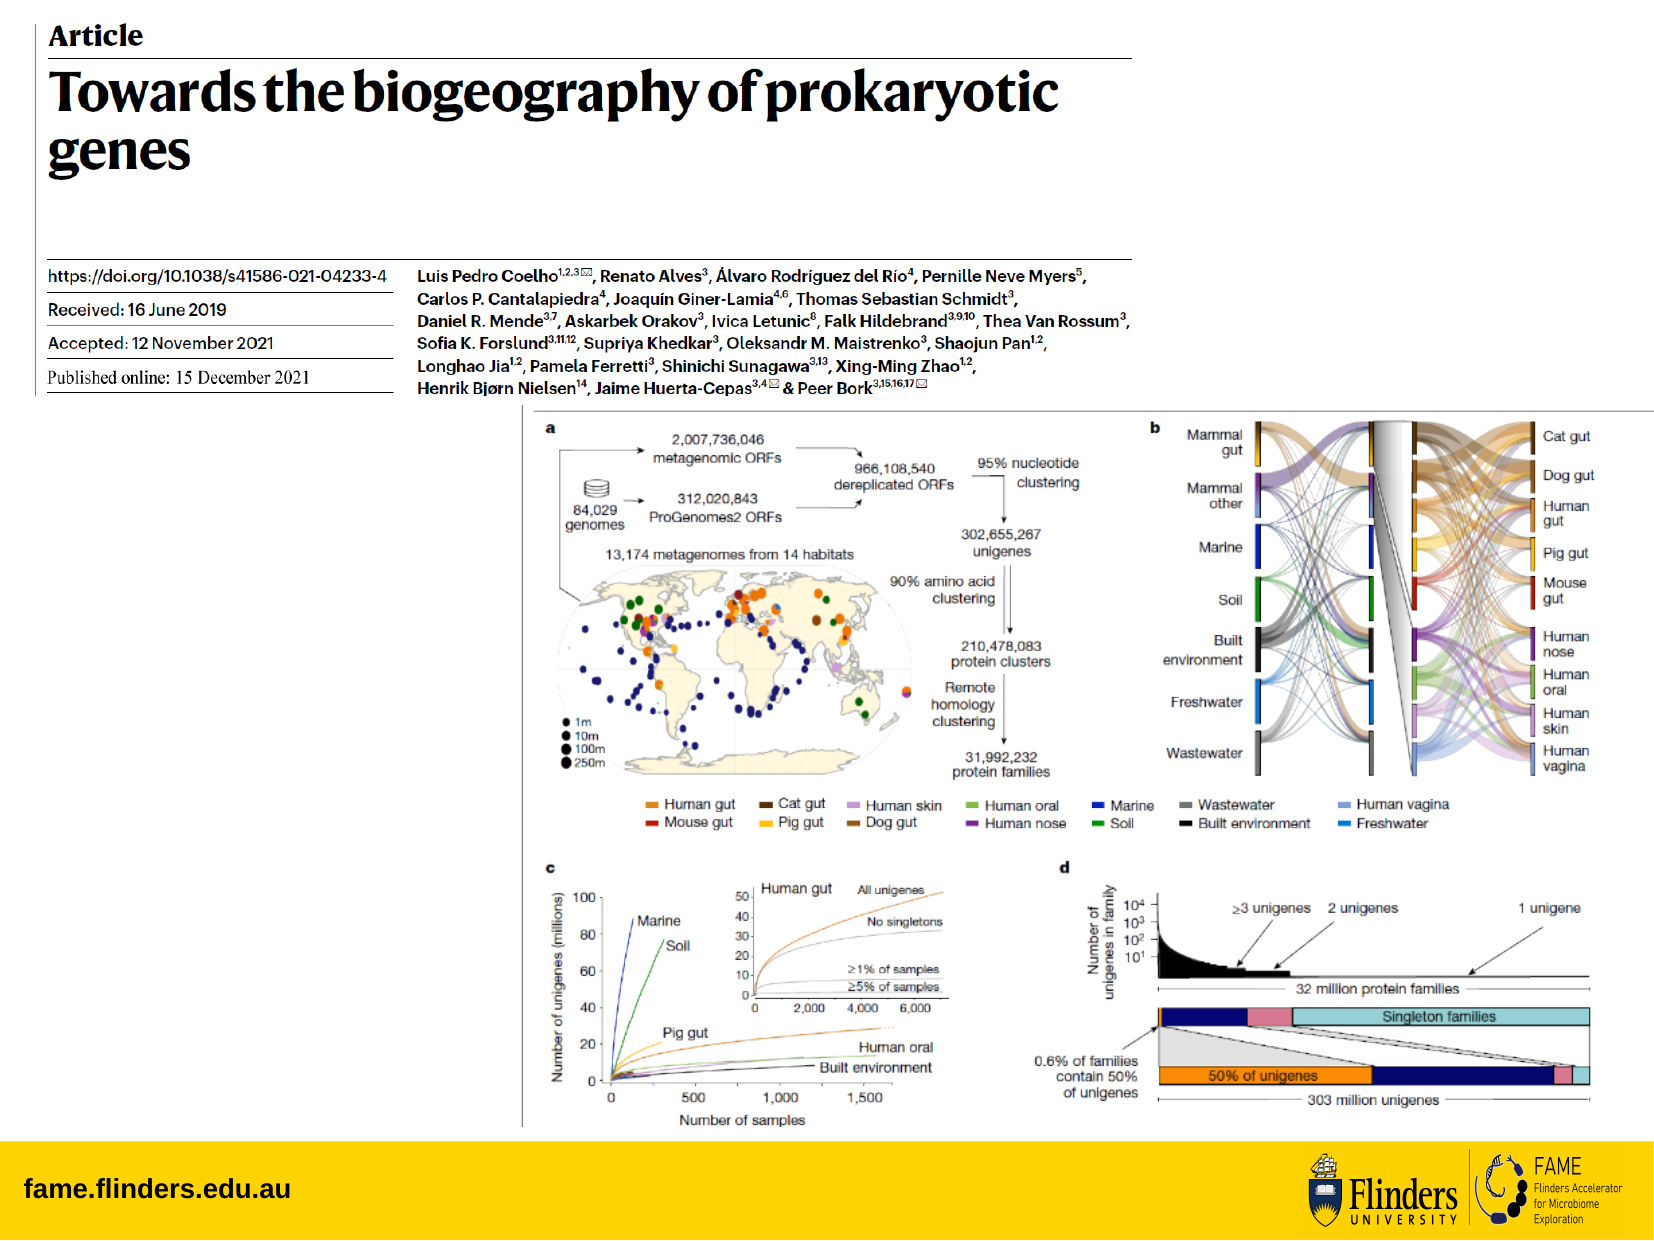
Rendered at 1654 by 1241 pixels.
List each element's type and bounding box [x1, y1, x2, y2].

picture [22, 0, 1162, 396]
picture [1298, 1144, 1625, 1237]
picture [511, 405, 1654, 1127]
